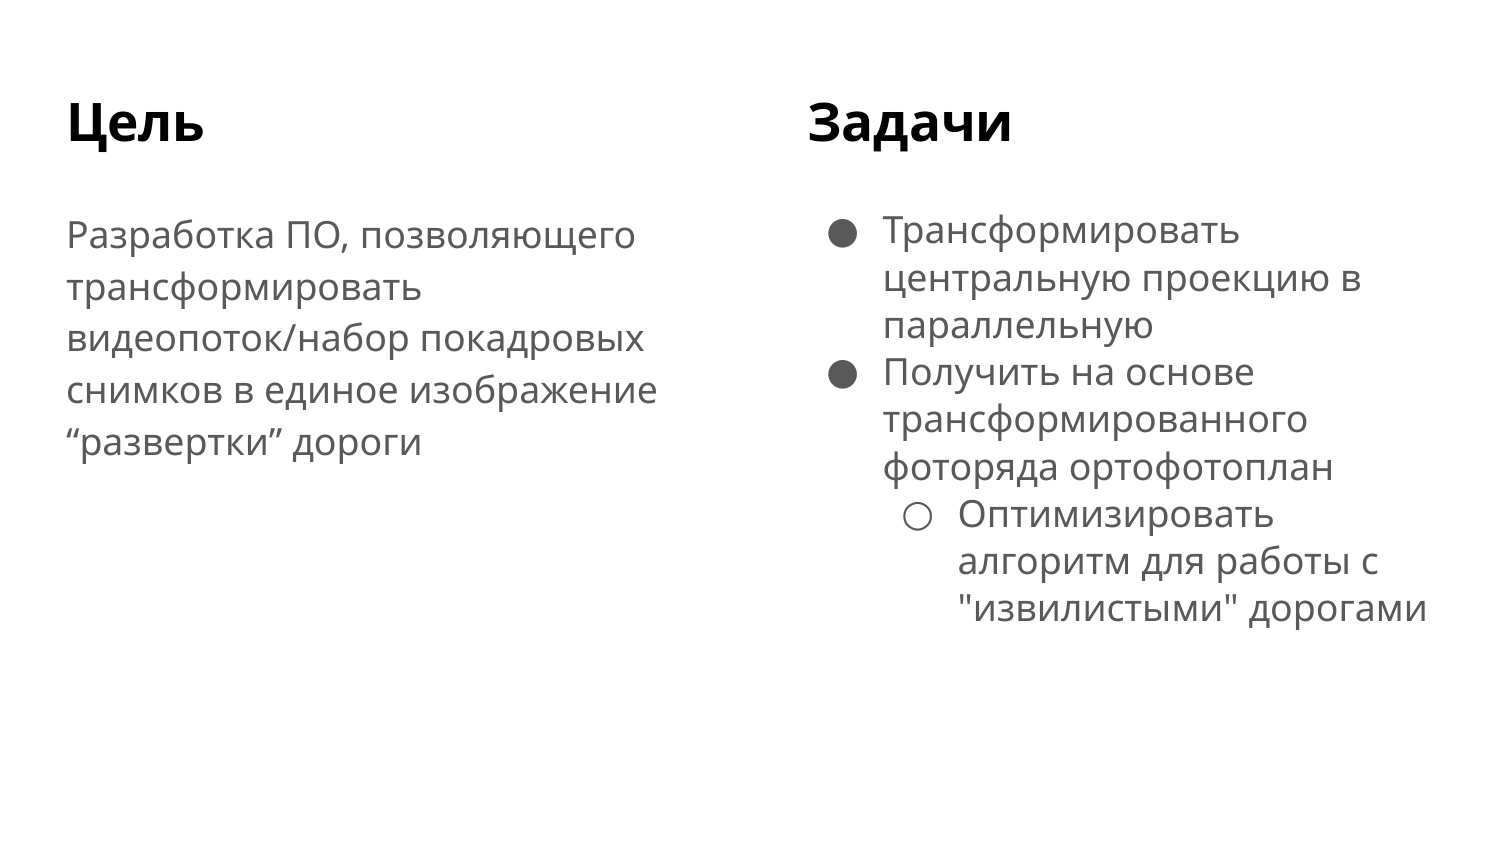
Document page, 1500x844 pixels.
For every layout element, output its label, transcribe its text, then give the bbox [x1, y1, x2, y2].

list Трансформировать центральную проекцию в параллельную Получить на основе трансформированного фоторяда ортофотоплан Оптимизировать алгоритм для работы с "извилистыми" дорогами [792, 189, 1449, 750]
title Задачи [792, 72, 1449, 167]
title Цель [51, 72, 708, 167]
list Разработка ПО, позволяющего трансформировать видеопоток/набор покадровых снимков в единое изображение “развертки” дороги [51, 189, 708, 750]
